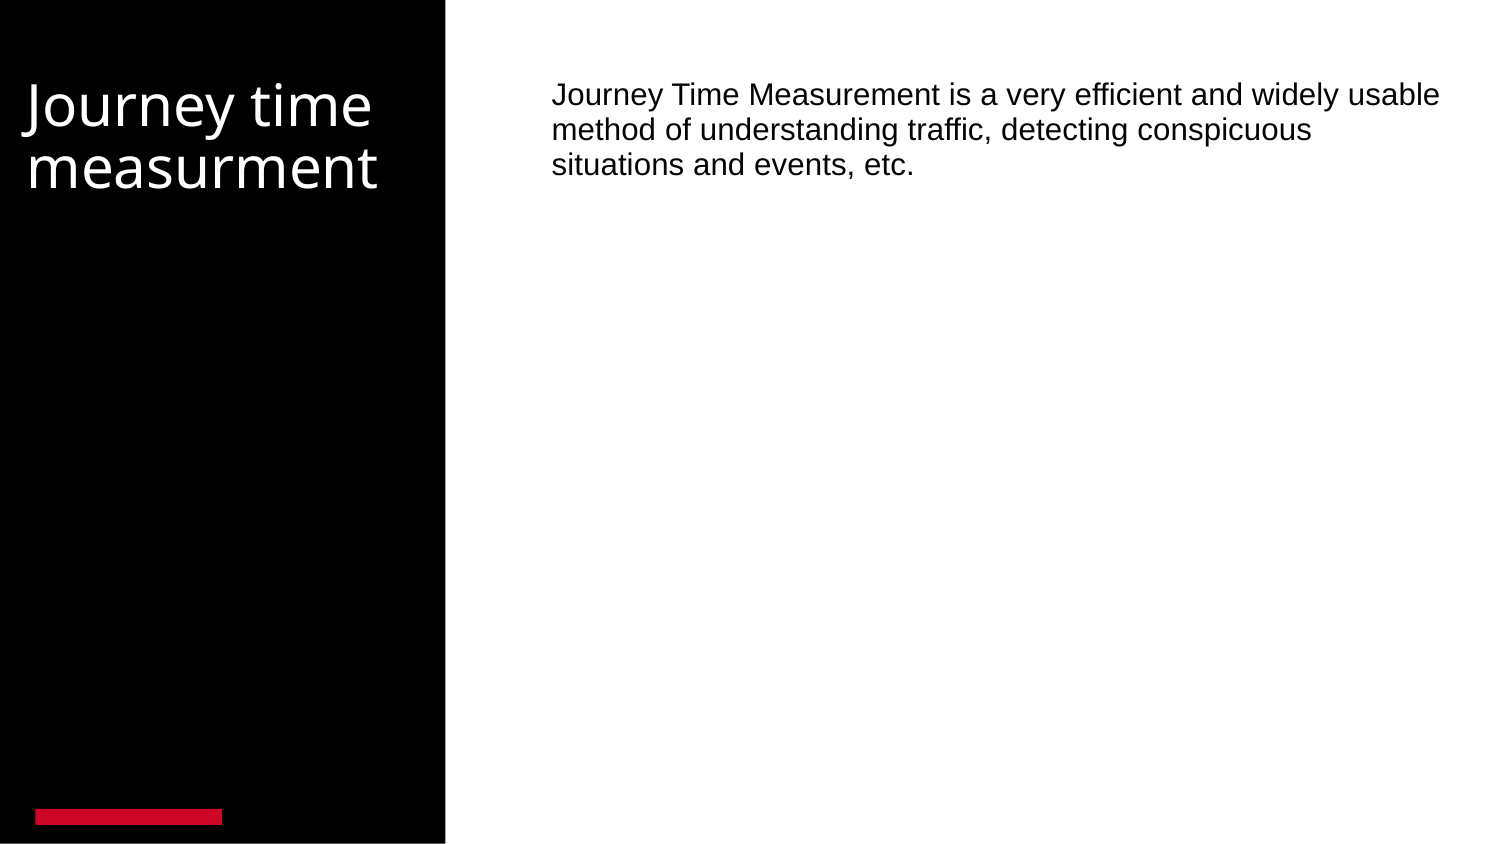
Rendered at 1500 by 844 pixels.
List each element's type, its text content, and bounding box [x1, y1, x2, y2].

title Journey time measurment [11, 69, 408, 311]
list Journey Time Measurement is a very efficient and widely usable method of understanding traffic, detecting conspicuous situations and events, etc. [514, 69, 1459, 511]
